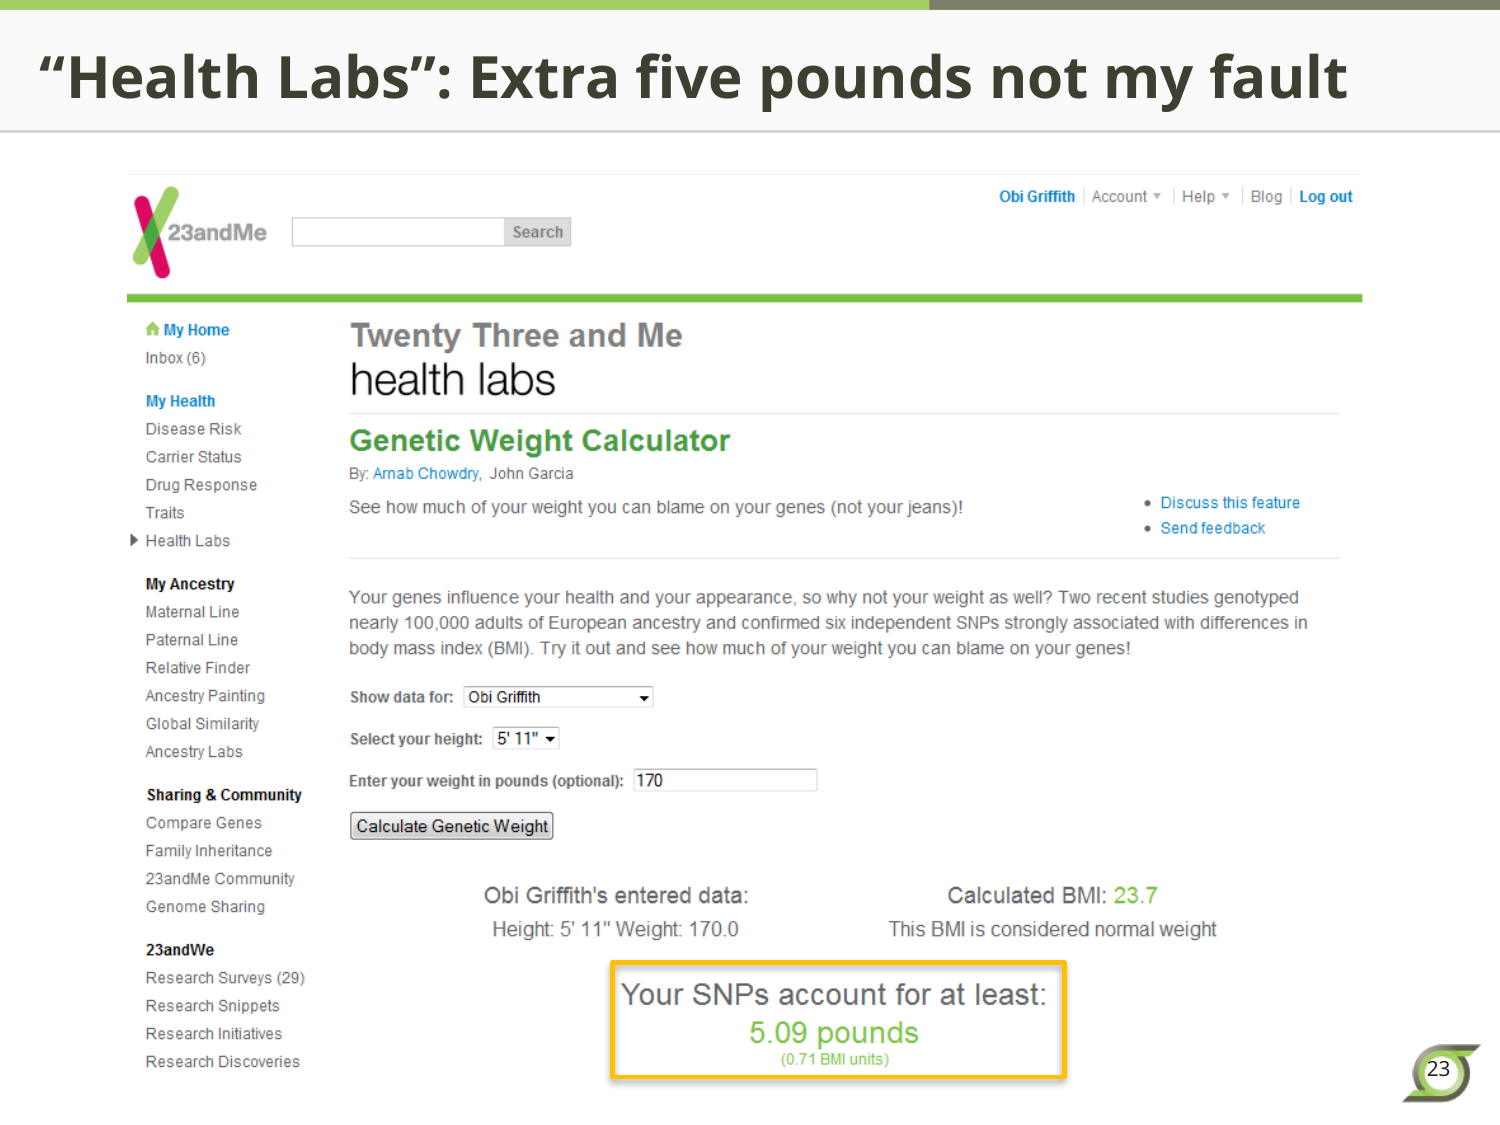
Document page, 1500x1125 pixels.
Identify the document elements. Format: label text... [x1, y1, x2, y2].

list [126, 174, 1363, 1080]
title “Health Labs”: Extra five pounds not my fault [24, 24, 1475, 125]
